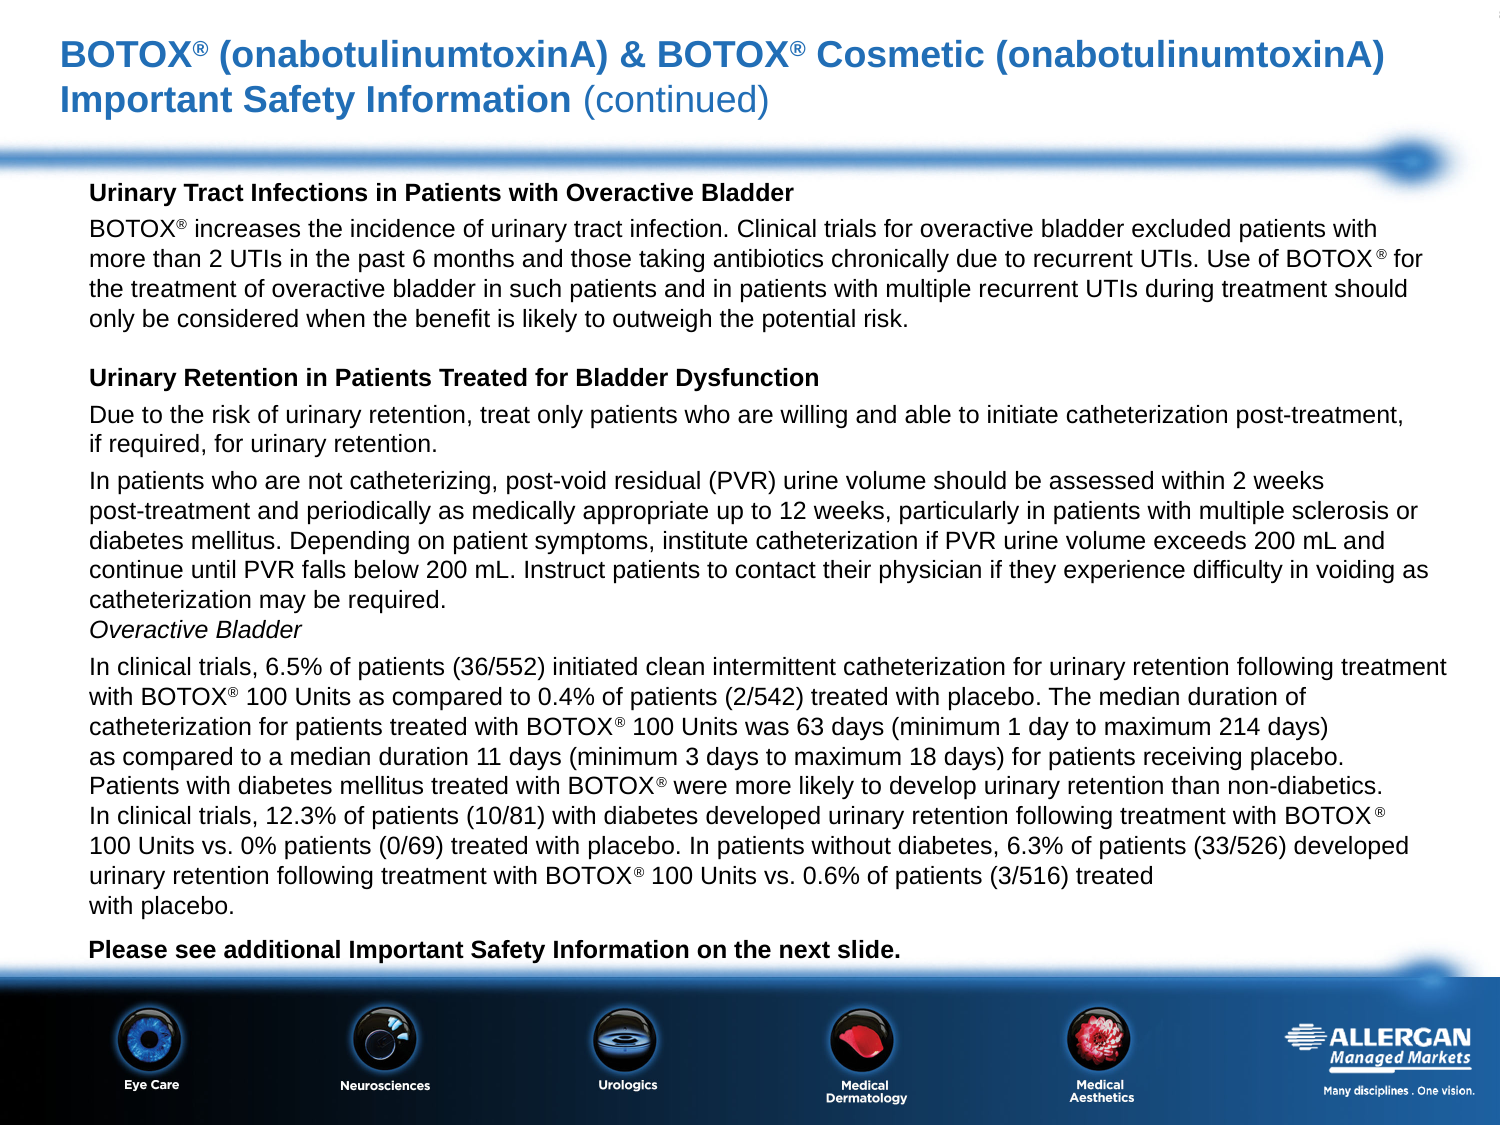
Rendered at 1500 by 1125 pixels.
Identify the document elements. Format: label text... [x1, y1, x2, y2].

text_box Please see additional Important Safety Information on the next slide. [73, 926, 1433, 971]
title BOTOX® (onabotulinumtoxinA) & BOTOX® Cosmetic (onabotulinumtoxinA) Important Safety Information (continued) [44, 0, 1475, 150]
picture [0, 930, 1500, 1125]
picture [0, 0, 1500, 220]
list Urinary Tract Infections in Patients with Overactive Bladder BOTOX® increases the incidence of urinary tract infection. Clinical trials for overactive bladder excluded patients with more than 2 UTIs in the past 6 months and those taking antibiotics chronically due to recurrent UTIs. Use of BOTOX® for the treatment of overactive bladder in such patients and in patients with multiple recurrent UTIs during treatment should only be considered when the benefit is likely to outweigh the potential risk. Urinary Retention in Patients Treated for Bladder Dysfunction Due to the risk of urinary retention, treat only patients who are willing and able to initiate catheterization post-treatment, if required, for urinary retention. In patients who are not catheterizing, post-void residual (PVR) urine volume should be assessed within 2 weeks post-treatment and periodically as medically appropriate up to 12 weeks, particularly in patients with multiple sclerosis or diabetes mellitus. Depending on patient symptoms, institute catheterization if PVR urine volume exceeds 200 mL and continue until PVR falls below 200 mL. Instruct patients to contact their physician if they experience difficulty in voiding as catheterization may be required. Overactive Bladder In clinical trials, 6.5% of patients (36/552) initiated clean intermittent catheterization for urinary retention following treatment with BOTOX® 100 Units as compared to 0.4% of patients (2/542) treated with placebo. The median duration of catheterization for patients treated with BOTOX® 100 Units was 63 days (minimum 1 day to maximum 214 days) as compared to a median duration 11 days (minimum 3 days to maximum 18 days) for patients receiving placebo. Patients with diabetes mellitus treated with BOTOX® were more likely to develop urinary retention than non-diabetics. In clinical trials, 12.3% of patients (10/81) with diabetes developed urinary retention following treatment with BOTOX® 100 Units vs. 0% patients (0/69) treated with placebo. In patients without diabetes, 6.3% of patients (33/526) developed urinary retention following treatment with BOTOX® 100 Units vs. 0.6% of patients (3/516) treated with placebo. [74, 168, 1474, 936]
